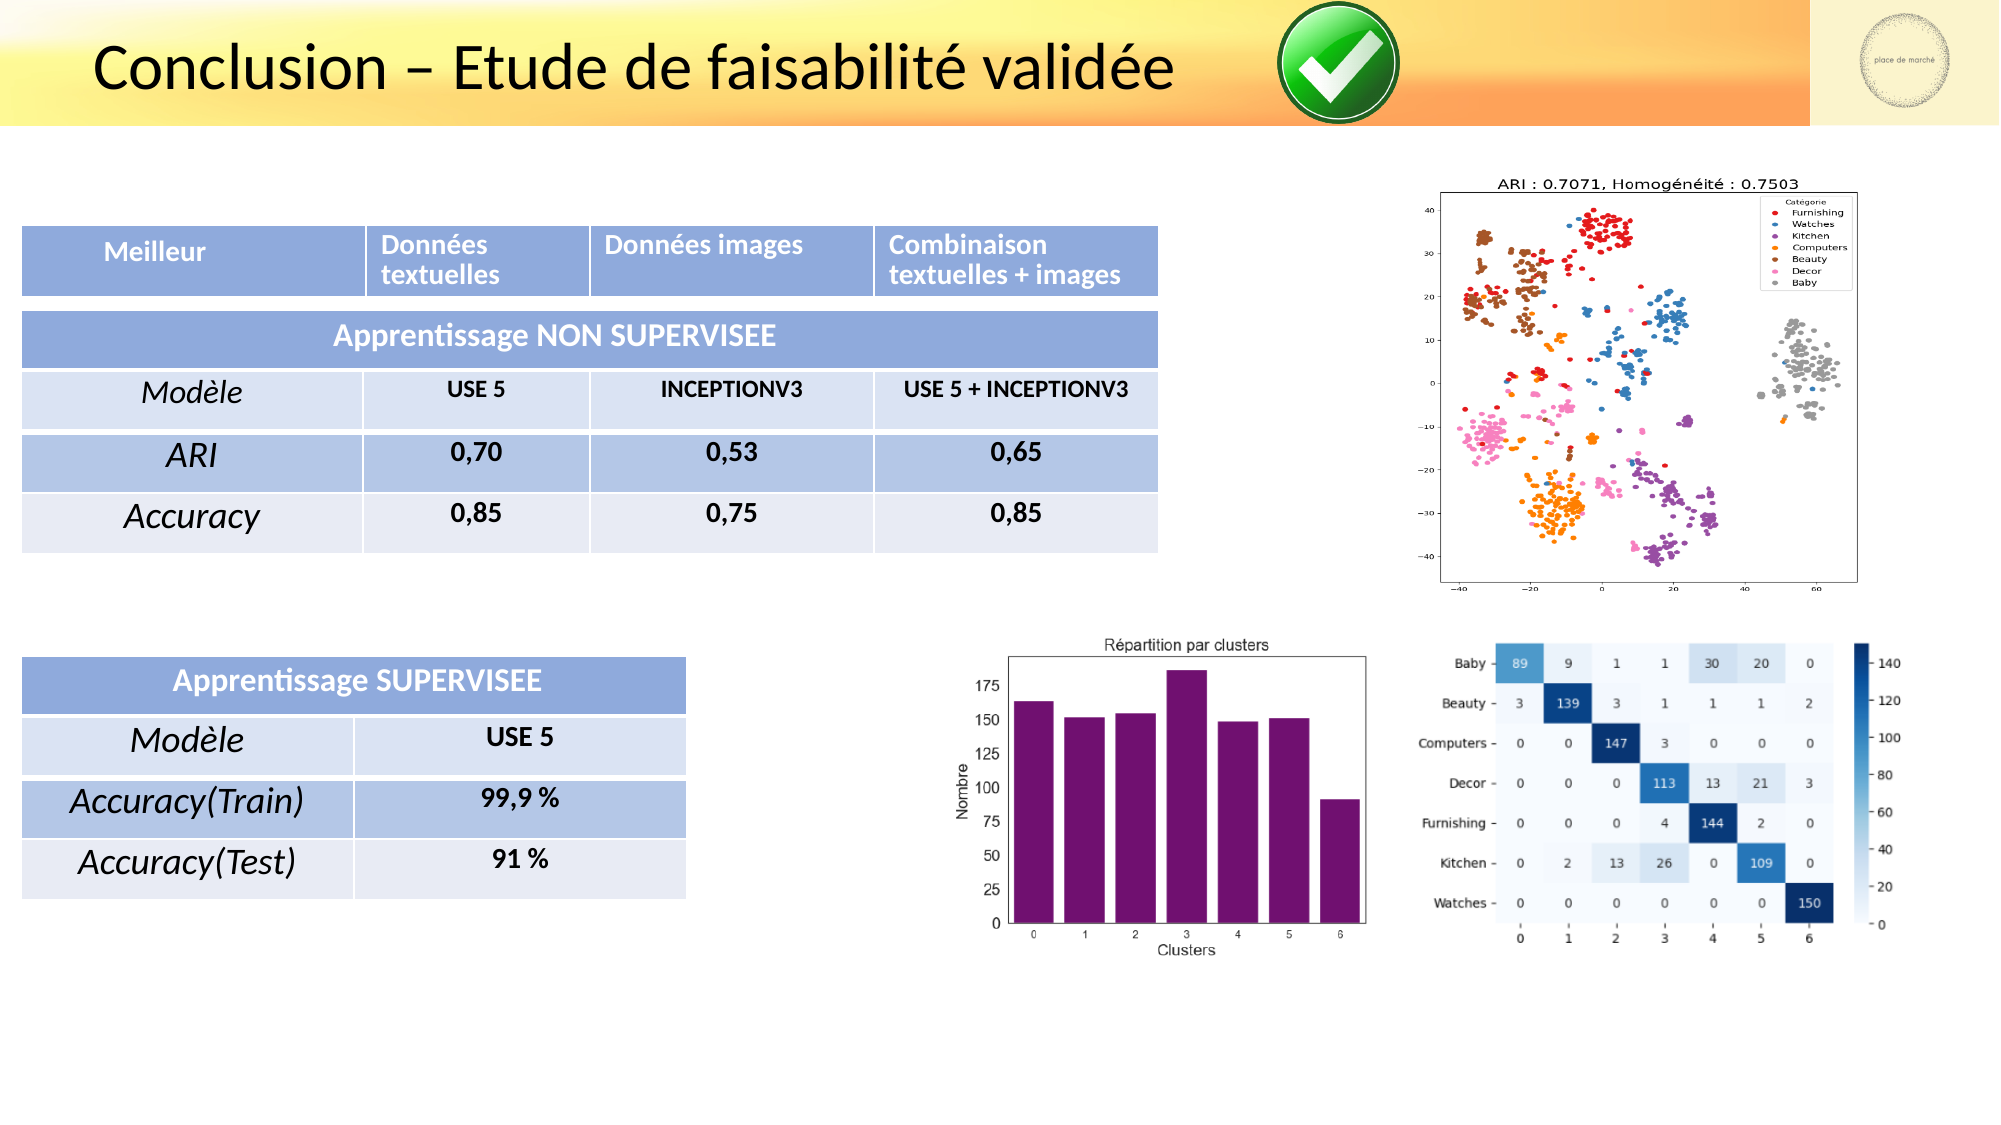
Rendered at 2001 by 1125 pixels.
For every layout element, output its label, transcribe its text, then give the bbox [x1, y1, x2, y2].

table_header Meilleur [22, 226, 365, 296]
table_cell Accuracy(Test) [22, 840, 353, 899]
table_cell 91 % [355, 840, 686, 899]
table_header USE 5 + INCEPTIONV3 [875, 372, 1158, 429]
table_cell 0,53 [591, 435, 873, 492]
table_header USE 5 [355, 718, 686, 775]
picture [926, 632, 1925, 967]
table_header Données textuelles [367, 226, 589, 296]
table_cell 99,9 % [355, 781, 686, 838]
table_cell Accuracy(Train) [22, 781, 353, 838]
table_cell Accuracy [22, 494, 362, 553]
table_header USE 5 [364, 372, 589, 429]
picture [0, 0, 2000, 126]
table_header INCEPTIONV3 [591, 372, 873, 429]
table_header Modèle [22, 718, 353, 775]
table_header Combinaison textuelles + images [875, 226, 1158, 296]
table_header Données images [591, 226, 873, 296]
table_cell 0,85 [364, 494, 589, 553]
table_cell 0,85 [875, 494, 1158, 553]
table_cell 0,75 [591, 494, 873, 553]
table_cell 0,65 [875, 435, 1158, 492]
table_header Apprentissage SUPERVISEE [22, 657, 686, 714]
table_cell 0,70 [364, 435, 589, 492]
picture [1402, 176, 1861, 596]
table_header Modèle [22, 372, 362, 429]
table_cell ARI [22, 435, 362, 492]
table_header Apprentissage NON SUPERVISEE [22, 311, 1158, 368]
